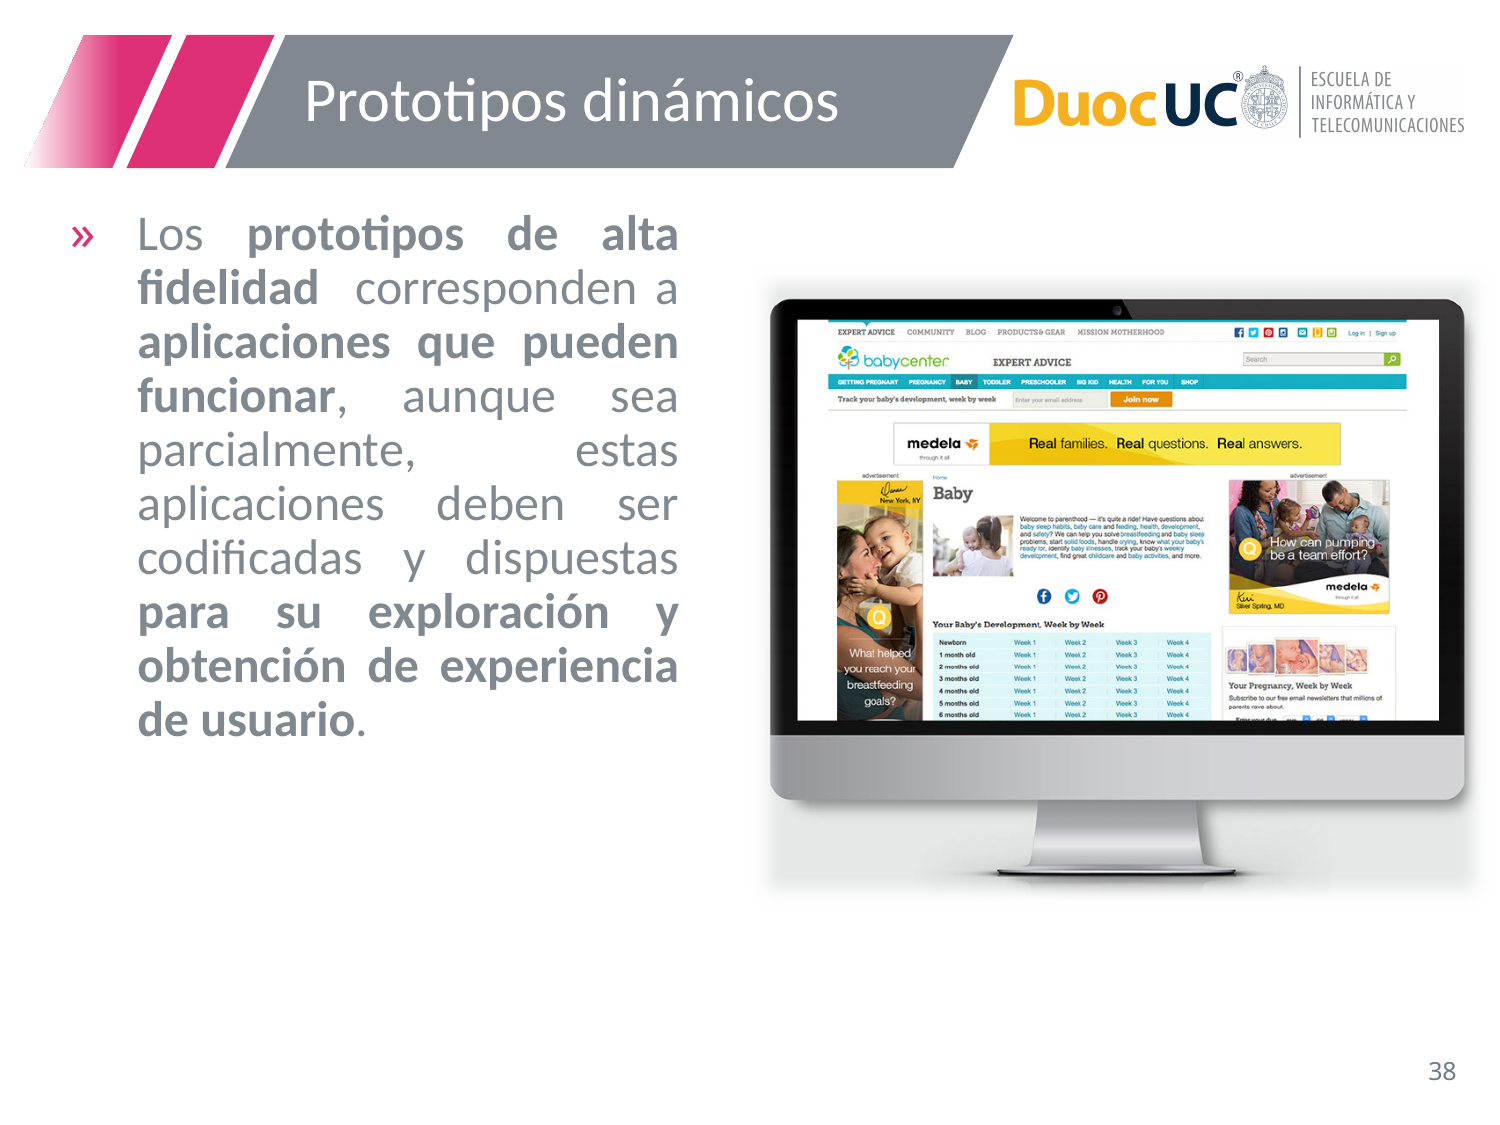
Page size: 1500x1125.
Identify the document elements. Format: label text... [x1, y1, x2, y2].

picture [749, 265, 1491, 909]
picture [1013, 63, 1465, 140]
list Los prototipos de alta fidelidad corresponden a aplicaciones que pueden funcionar, aunque sea parcialmente, estas aplicaciones deben ser codificadas y dispuestas para su exploración y obtención de experiencia de usuario. [47, 199, 695, 1043]
title Prototipos dinámicos [289, 34, 993, 169]
